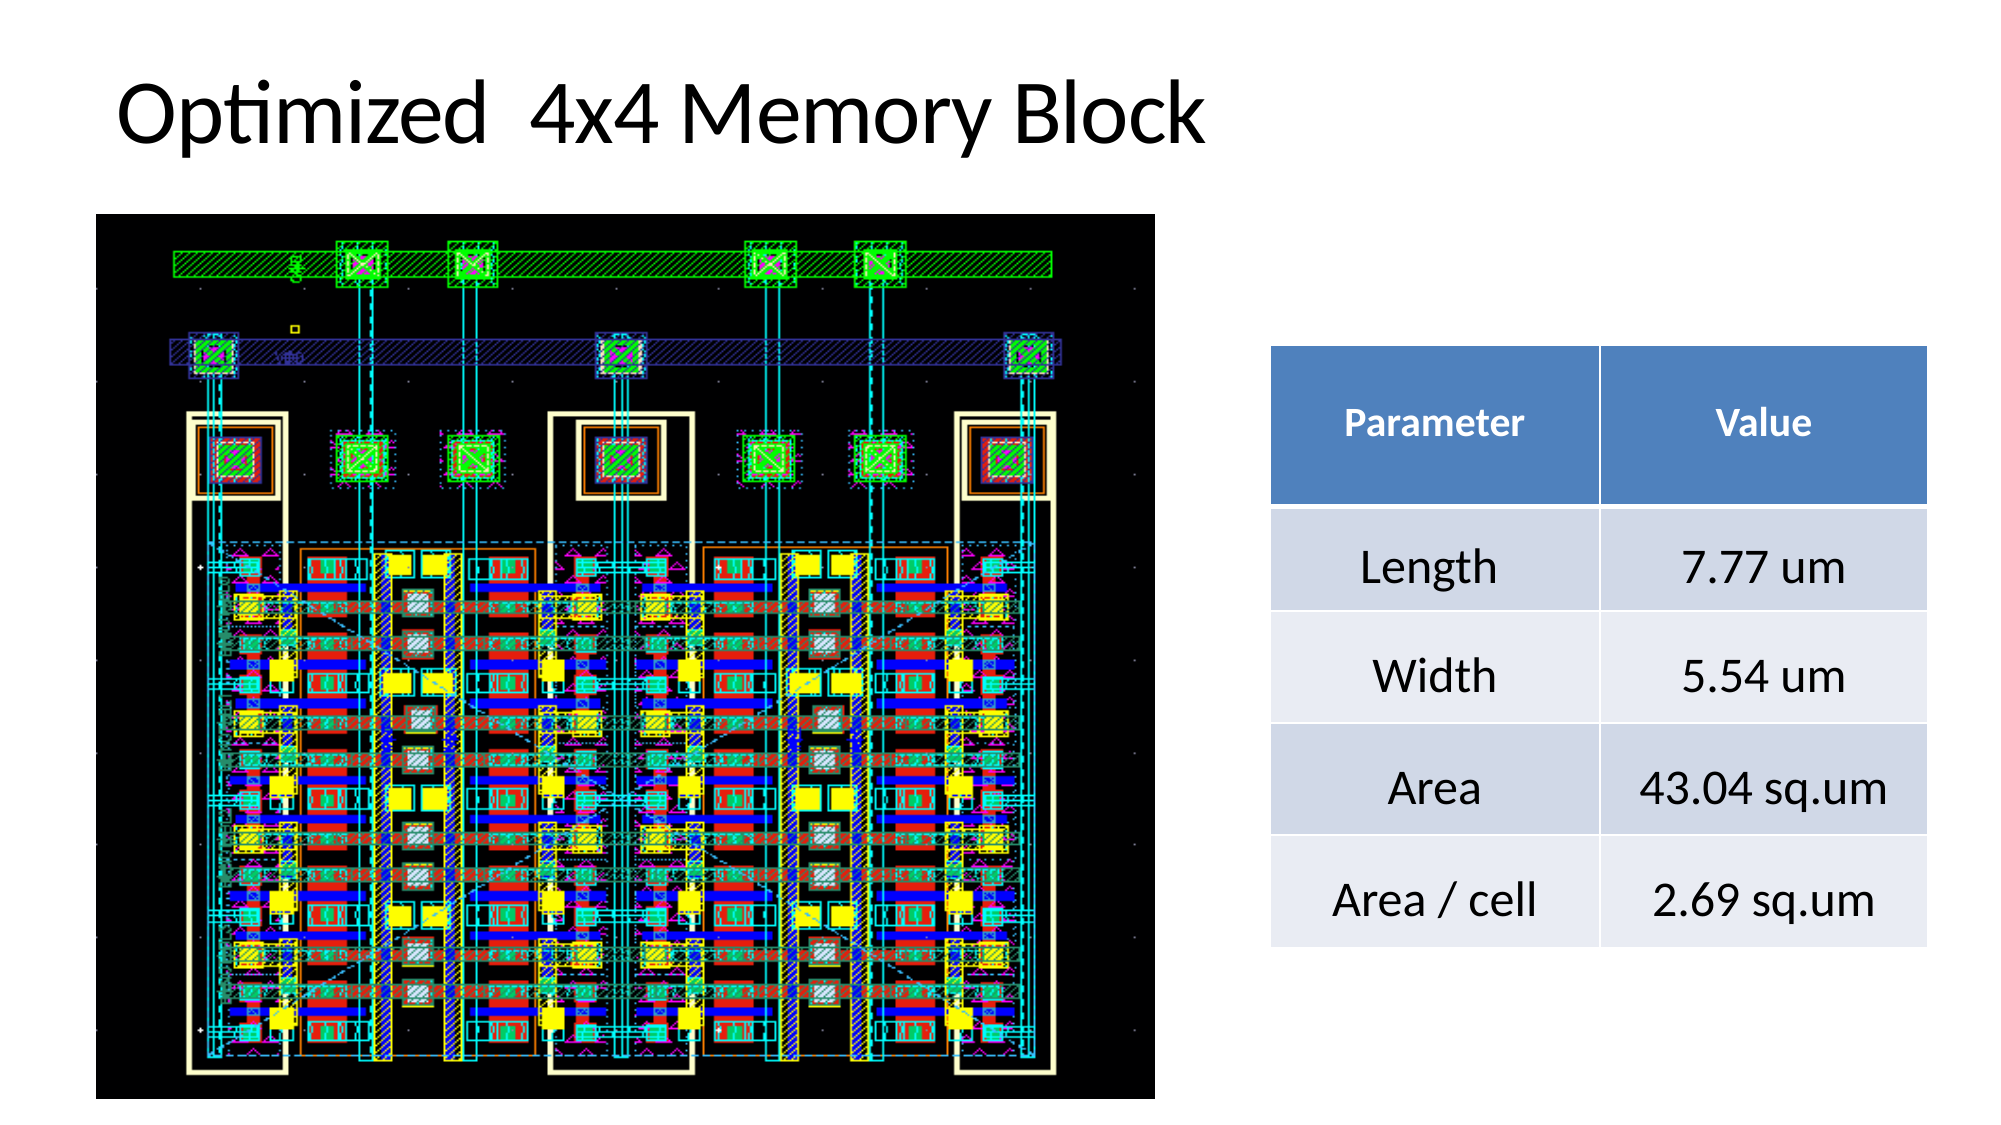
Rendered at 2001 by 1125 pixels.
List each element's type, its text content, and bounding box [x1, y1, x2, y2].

table_cell 7.77 um [1601, 509, 1927, 610]
table_cell Length [1271, 509, 1599, 610]
table_header Value [1601, 346, 1927, 504]
table_cell Area / cell [1271, 836, 1599, 947]
picture [96, 214, 1156, 1099]
table_cell Width [1271, 612, 1599, 722]
table_cell 43.04 sq.um [1601, 724, 1927, 834]
table_cell 5.54 um [1601, 612, 1927, 722]
table_cell 2.69 sq.um [1601, 836, 1927, 947]
text_box Optimized 4x4 Memory Block [96, 15, 1643, 215]
table_header Parameter [1271, 346, 1599, 504]
table_cell Area [1271, 724, 1599, 834]
